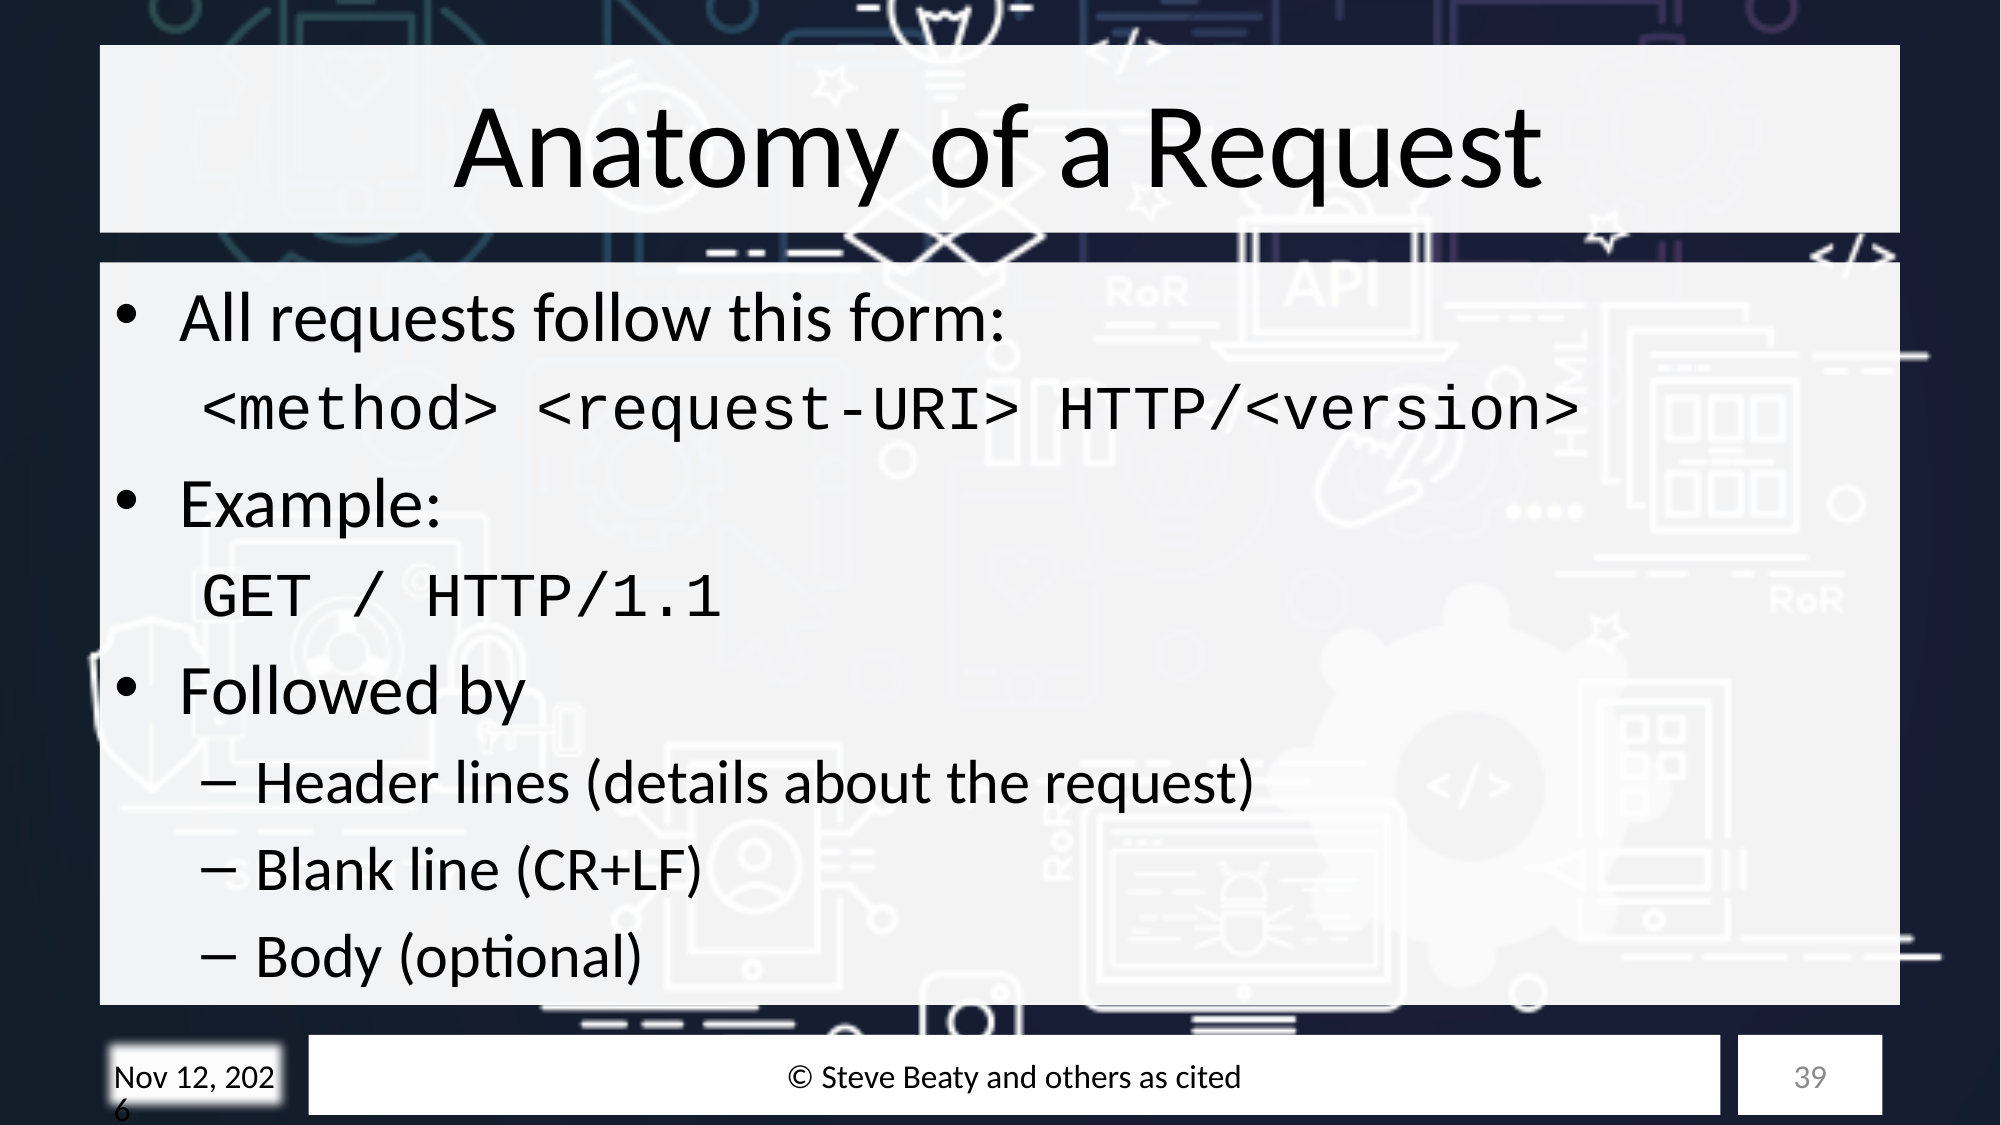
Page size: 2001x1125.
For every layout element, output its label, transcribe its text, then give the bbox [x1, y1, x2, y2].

slide_number 39 [1738, 1034, 1883, 1115]
picture [0, 0, 2001, 1125]
title Anatomy of a Request [99, 45, 1900, 233]
footer © Steve Beaty and others as cited [308, 1034, 1721, 1115]
list All requests follow this form: <method> <request-URI> HTTP/<version> Example: GET / HTTP/1.1 Followed by Header lines (details about the request) Blank line (CR+LF) Body (optional) [99, 262, 1900, 1005]
